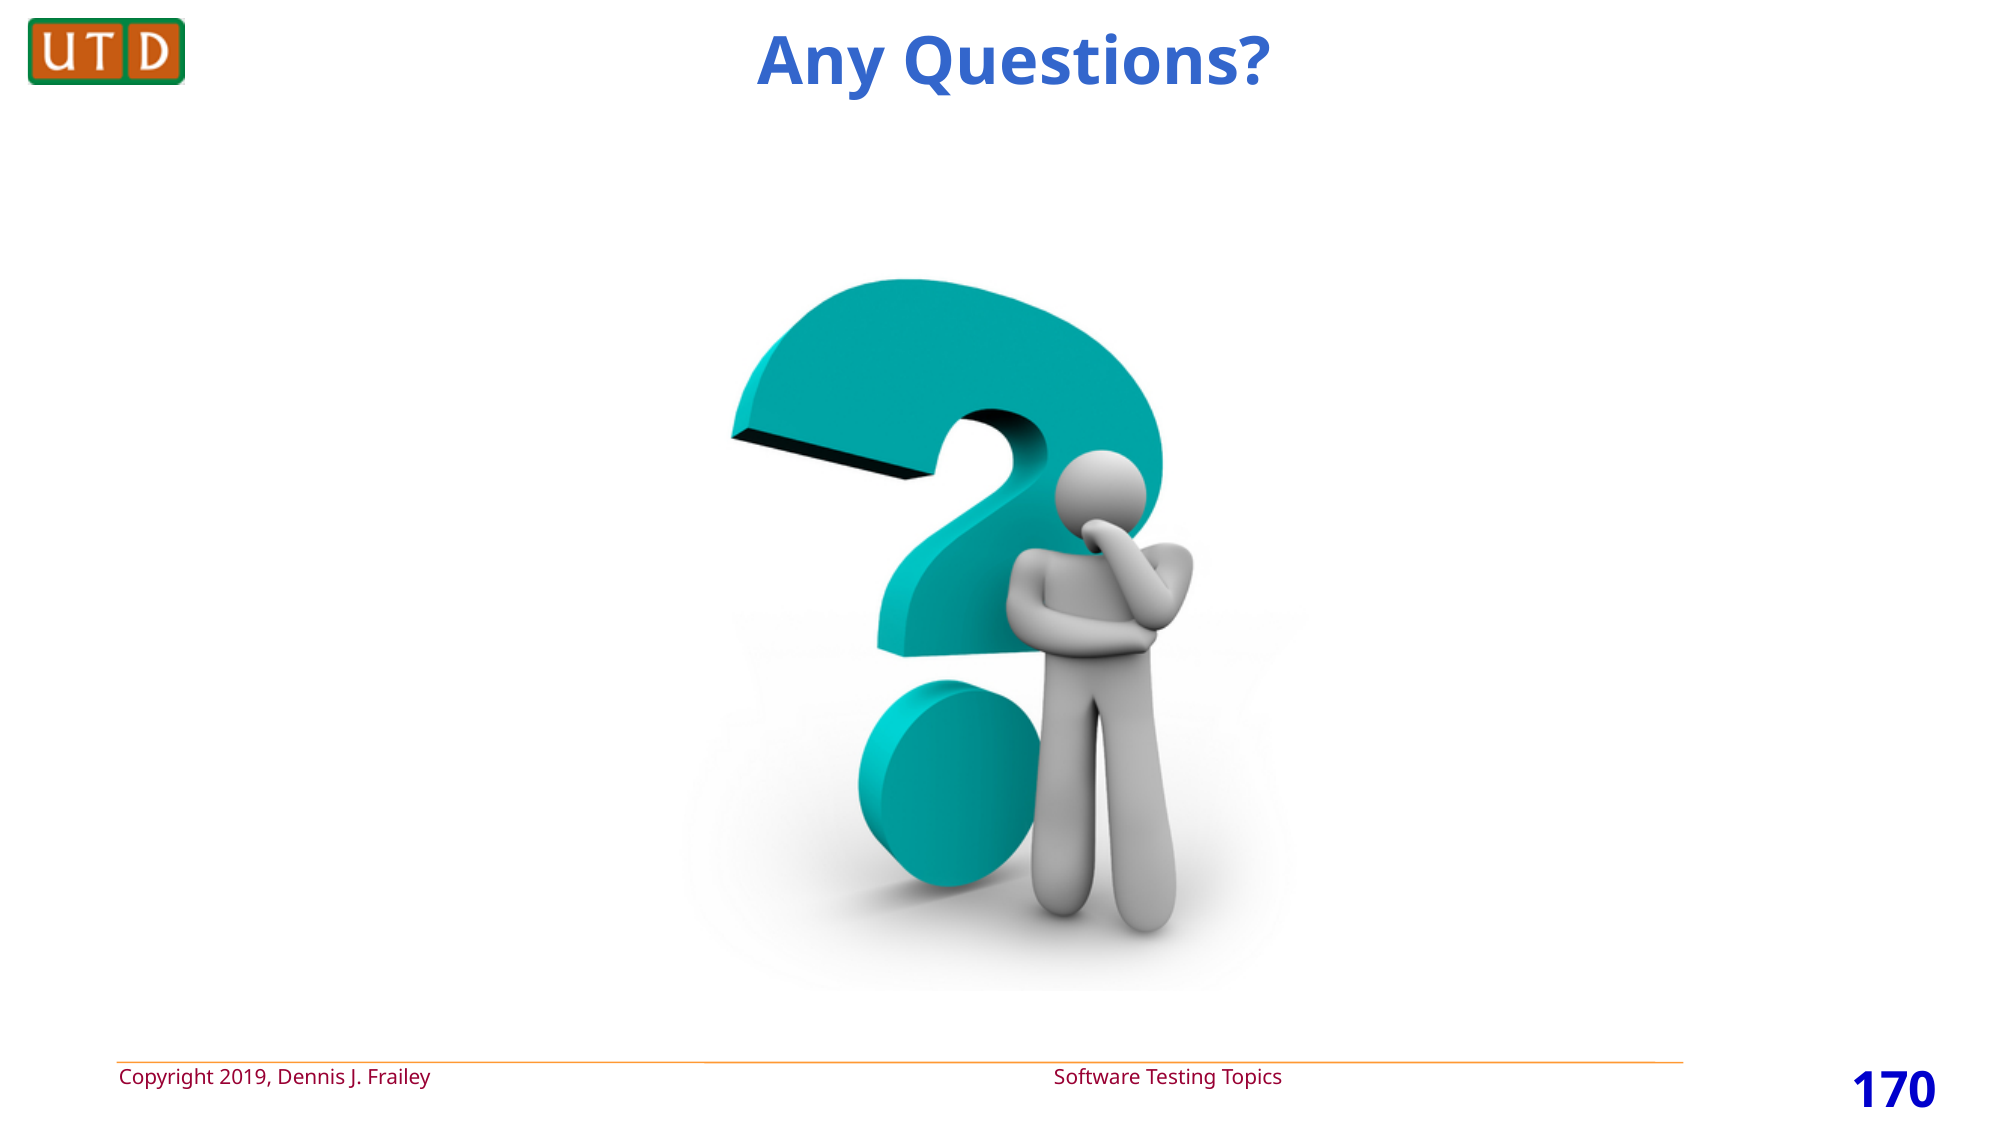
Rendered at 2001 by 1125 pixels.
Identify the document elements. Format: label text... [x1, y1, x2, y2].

picture [622, 269, 1345, 992]
picture [27, 18, 163, 85]
title Any Questions? [163, 15, 1866, 100]
